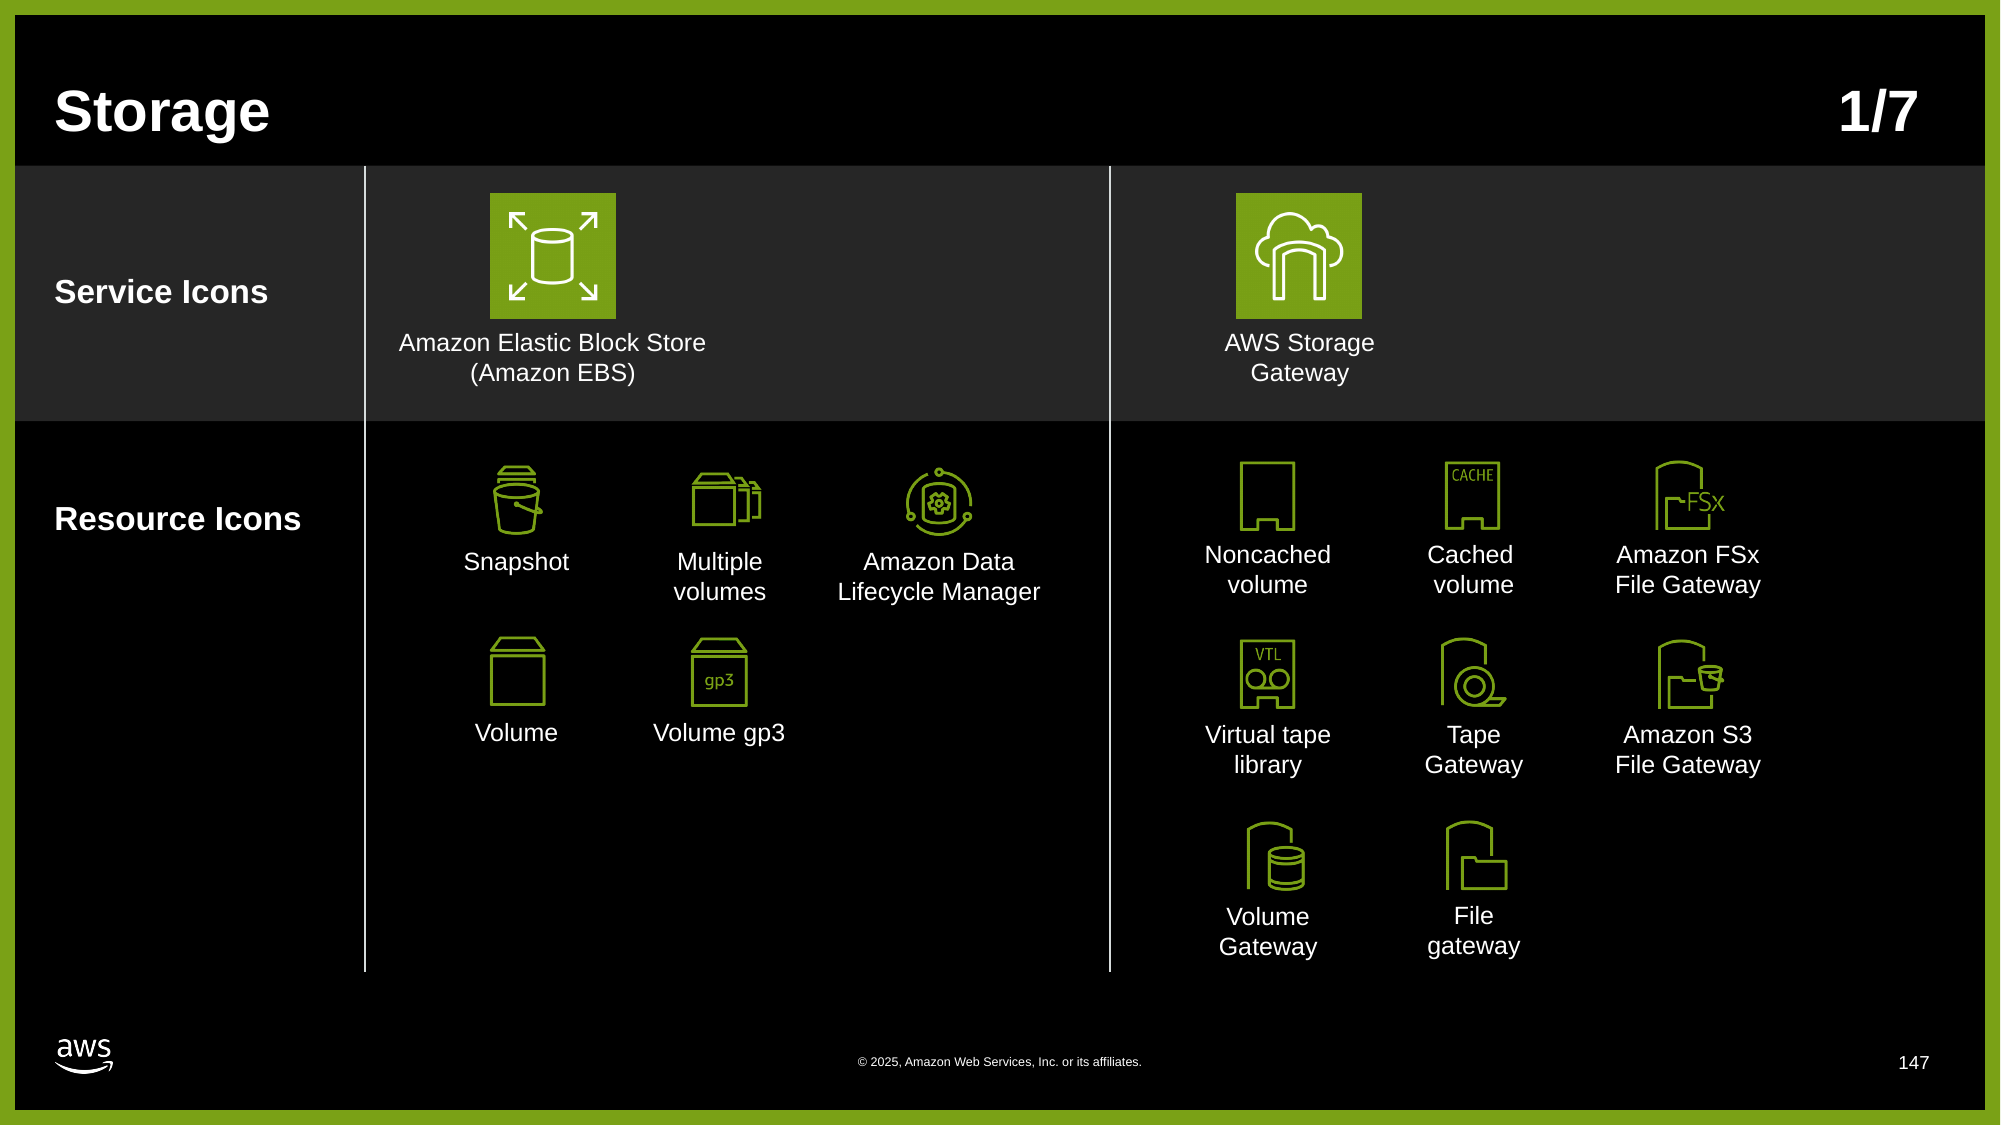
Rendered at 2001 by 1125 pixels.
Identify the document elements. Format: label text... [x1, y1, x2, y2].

title Storage 1/7 [39, 59, 1945, 166]
picture [901, 464, 977, 540]
text_box Tape Gateway [1395, 711, 1553, 786]
picture [1438, 817, 1514, 893]
text_box Amazon S3 File Gateway [1589, 711, 1788, 786]
picture [55, 1039, 113, 1074]
slide_number 147 [1494, 1031, 1945, 1092]
text_box Snapshot [423, 537, 611, 583]
picture [688, 461, 764, 537]
picture [1652, 457, 1728, 533]
text_box Amazon Elastic Block Store (Amazon EBS) [369, 319, 737, 394]
picture [1236, 193, 1362, 319]
picture [480, 633, 556, 709]
picture [1230, 458, 1306, 534]
picture [1436, 634, 1512, 710]
text_box File gateway [1395, 891, 1553, 967]
text_box Volume [423, 708, 611, 754]
text_box Amazon Data Lifecycle Manager [817, 538, 1062, 613]
text_box Volume Gateway [1175, 893, 1361, 968]
text_box Amazon FSx File Gateway [1589, 531, 1788, 606]
text_box AWS Storage Gateway [1119, 318, 1481, 394]
text_box Cached volume [1395, 531, 1553, 606]
picture [490, 193, 616, 319]
picture [1237, 818, 1313, 894]
footer © 2025, Amazon Web Services, Inc. or its affiliates. [662, 1031, 1338, 1092]
text_box Multiple volumes [626, 538, 814, 614]
picture [1653, 636, 1729, 712]
picture [681, 634, 757, 710]
text_box Volume gp3 [625, 708, 814, 754]
text_box Noncached volume [1175, 531, 1361, 606]
picture [480, 462, 556, 538]
picture [1435, 457, 1511, 534]
text_box Virtual tape library [1175, 711, 1361, 786]
picture [1230, 636, 1306, 712]
